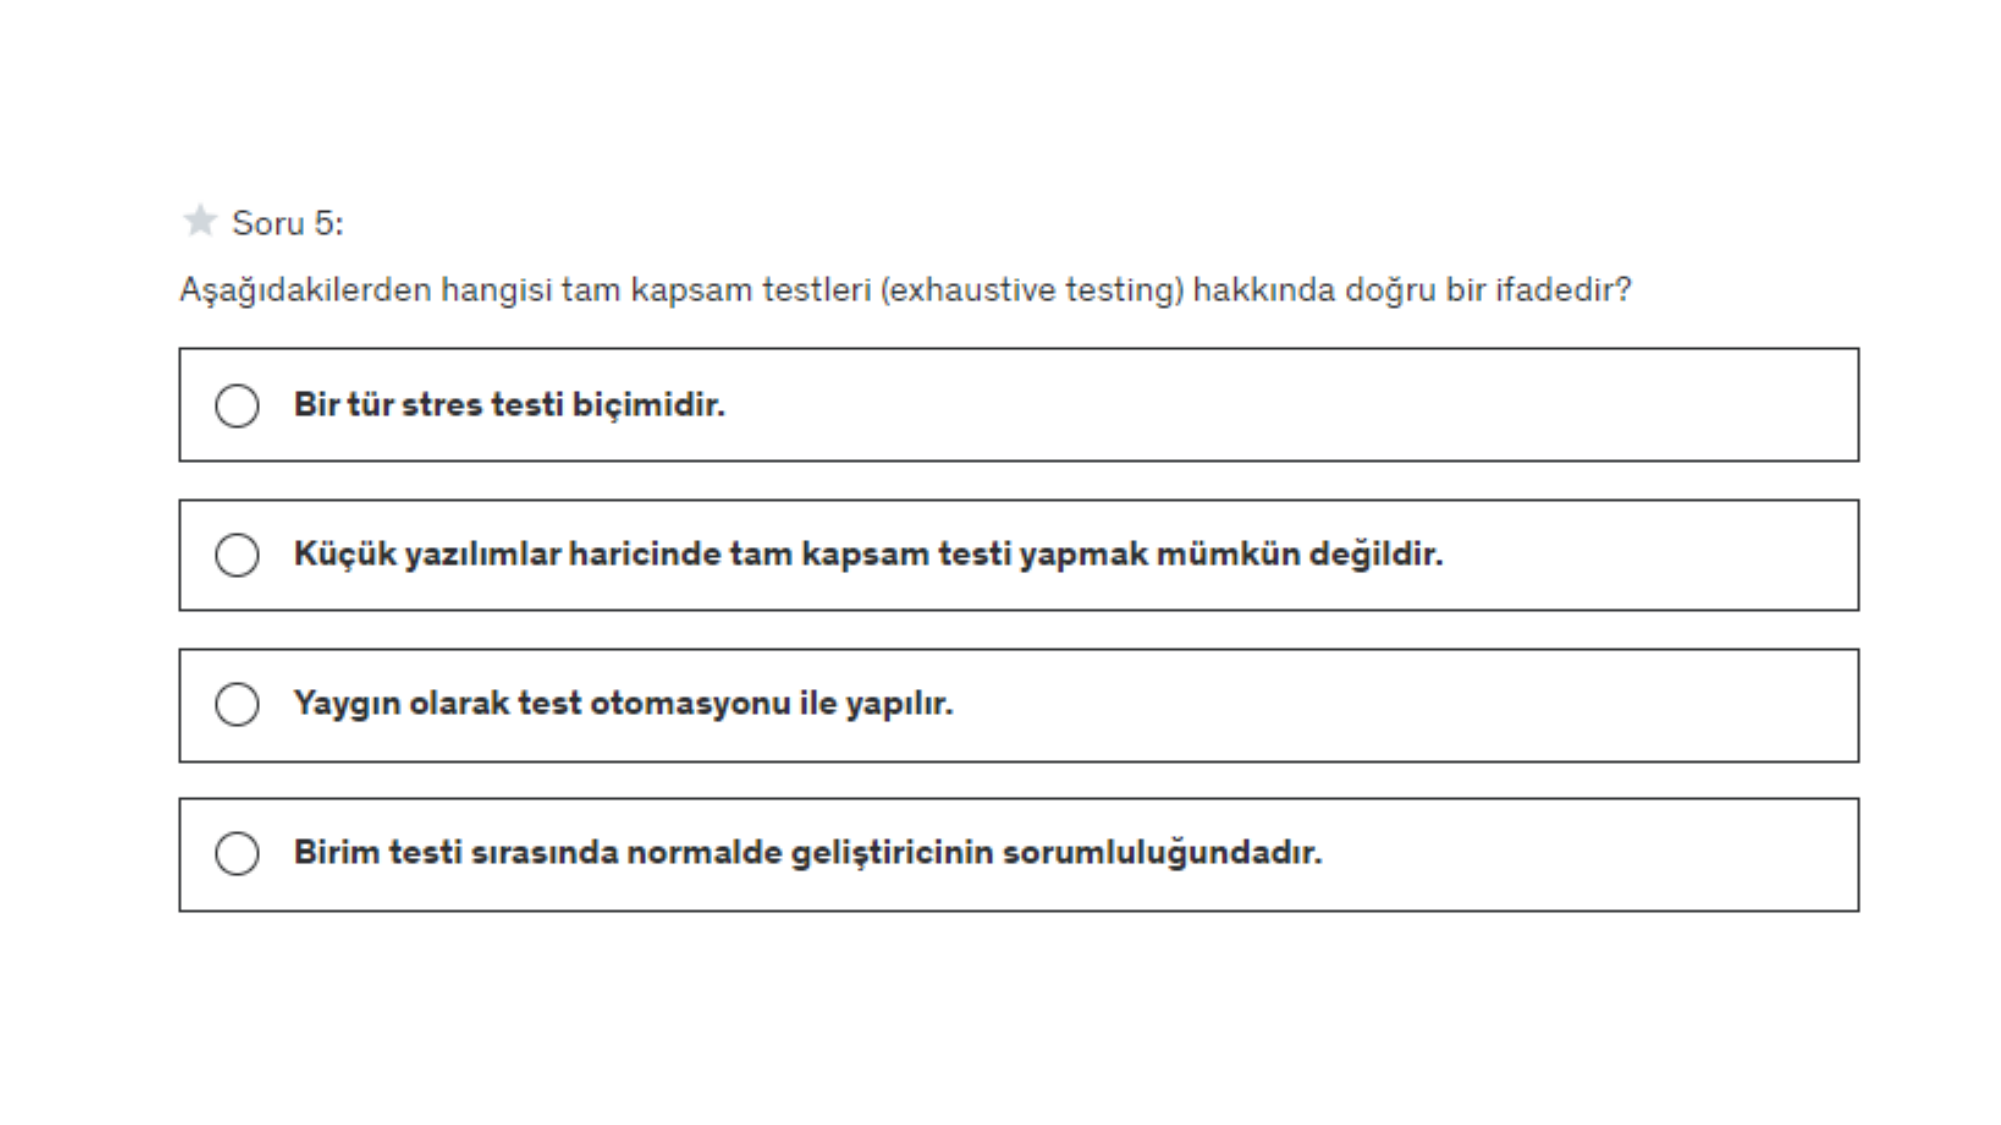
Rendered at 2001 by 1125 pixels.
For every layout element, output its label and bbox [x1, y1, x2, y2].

list [84, 189, 1890, 940]
